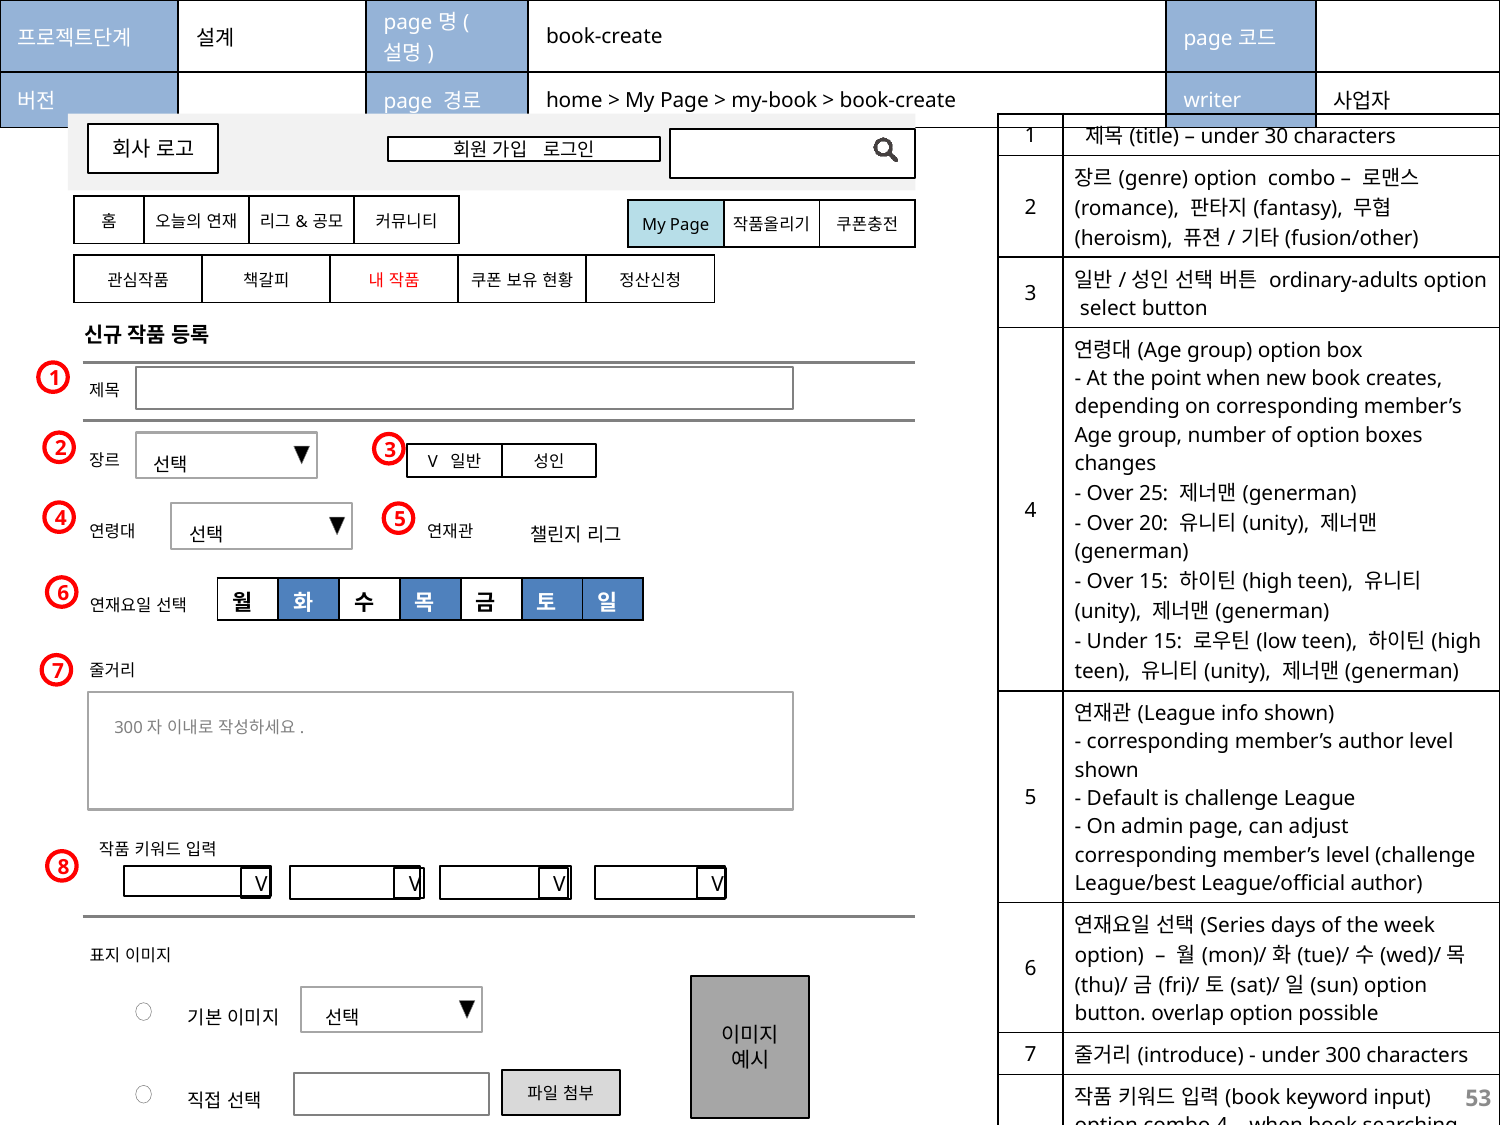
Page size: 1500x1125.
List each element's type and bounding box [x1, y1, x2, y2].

table_cell [999, 258, 1062, 327]
table_header [218, 579, 277, 619]
table_header [75, 197, 143, 243]
text_box [42, 500, 151, 549]
text_box [299, 985, 484, 1036]
text_box [74, 927, 187, 973]
text_box [74, 362, 916, 411]
table_cell [1064, 328, 1499, 690]
text_box [371, 431, 598, 479]
text_box [133, 1083, 154, 1106]
table_header [587, 256, 714, 302]
table_header [401, 579, 460, 619]
table_header [725, 201, 819, 246]
text_box [86, 690, 795, 812]
table_header [75, 256, 201, 302]
text_box [36, 360, 70, 394]
table_cell [1064, 258, 1499, 327]
table_header [999, 115, 1062, 155]
table_header [820, 201, 914, 246]
table_header [583, 579, 642, 619]
table_header [250, 197, 353, 243]
table_header [203, 256, 329, 302]
text_box [500, 1068, 622, 1117]
text_box [44, 575, 203, 623]
text_box [172, 1069, 277, 1119]
table_header [179, 1, 365, 71]
table_header [459, 256, 585, 302]
table_header [340, 579, 399, 619]
table_cell [999, 903, 1062, 1032]
text_box [66, 111, 917, 192]
table_cell [1064, 1075, 1156, 1125]
table_header [1064, 115, 1499, 155]
table_cell [1064, 156, 1499, 256]
table_header [355, 197, 458, 243]
table_cell [999, 1033, 1062, 1074]
table_header [331, 256, 457, 302]
table_header [462, 579, 521, 619]
table_header [279, 579, 338, 619]
table_header [629, 201, 723, 246]
table_header [1, 1, 177, 71]
text_box [438, 864, 573, 901]
table_cell [367, 73, 527, 111]
table_cell [1064, 903, 1499, 1032]
table_cell [529, 73, 1165, 127]
table_header [523, 579, 582, 619]
picture [873, 137, 898, 163]
text_box [292, 1071, 491, 1117]
table_cell [1, 73, 177, 127]
table_header [145, 197, 248, 243]
table_header [1317, 1, 1499, 71]
text_box [169, 501, 354, 553]
text_box [70, 315, 396, 353]
table_header [529, 1, 1165, 71]
table_cell [1317, 73, 1499, 113]
table_cell [999, 692, 1062, 902]
text_box [689, 974, 811, 1120]
slide_number [1156, 1069, 1500, 1125]
table_cell [1167, 73, 1315, 113]
text_box [288, 864, 426, 901]
table_cell [1064, 692, 1499, 902]
text_box [515, 504, 637, 553]
table_cell [999, 156, 1062, 256]
text_box [173, 987, 295, 1036]
text_box [39, 642, 151, 688]
text_box [45, 831, 273, 900]
table_cell [999, 328, 1062, 690]
table_cell [179, 73, 365, 111]
table_cell [1064, 1033, 1499, 1074]
table_cell [999, 1075, 1062, 1125]
text_box [42, 430, 319, 483]
text_box [133, 1000, 154, 1023]
table_header [367, 1, 527, 71]
text_box [593, 864, 728, 901]
text_box [381, 501, 489, 549]
table_header [1167, 1, 1315, 71]
